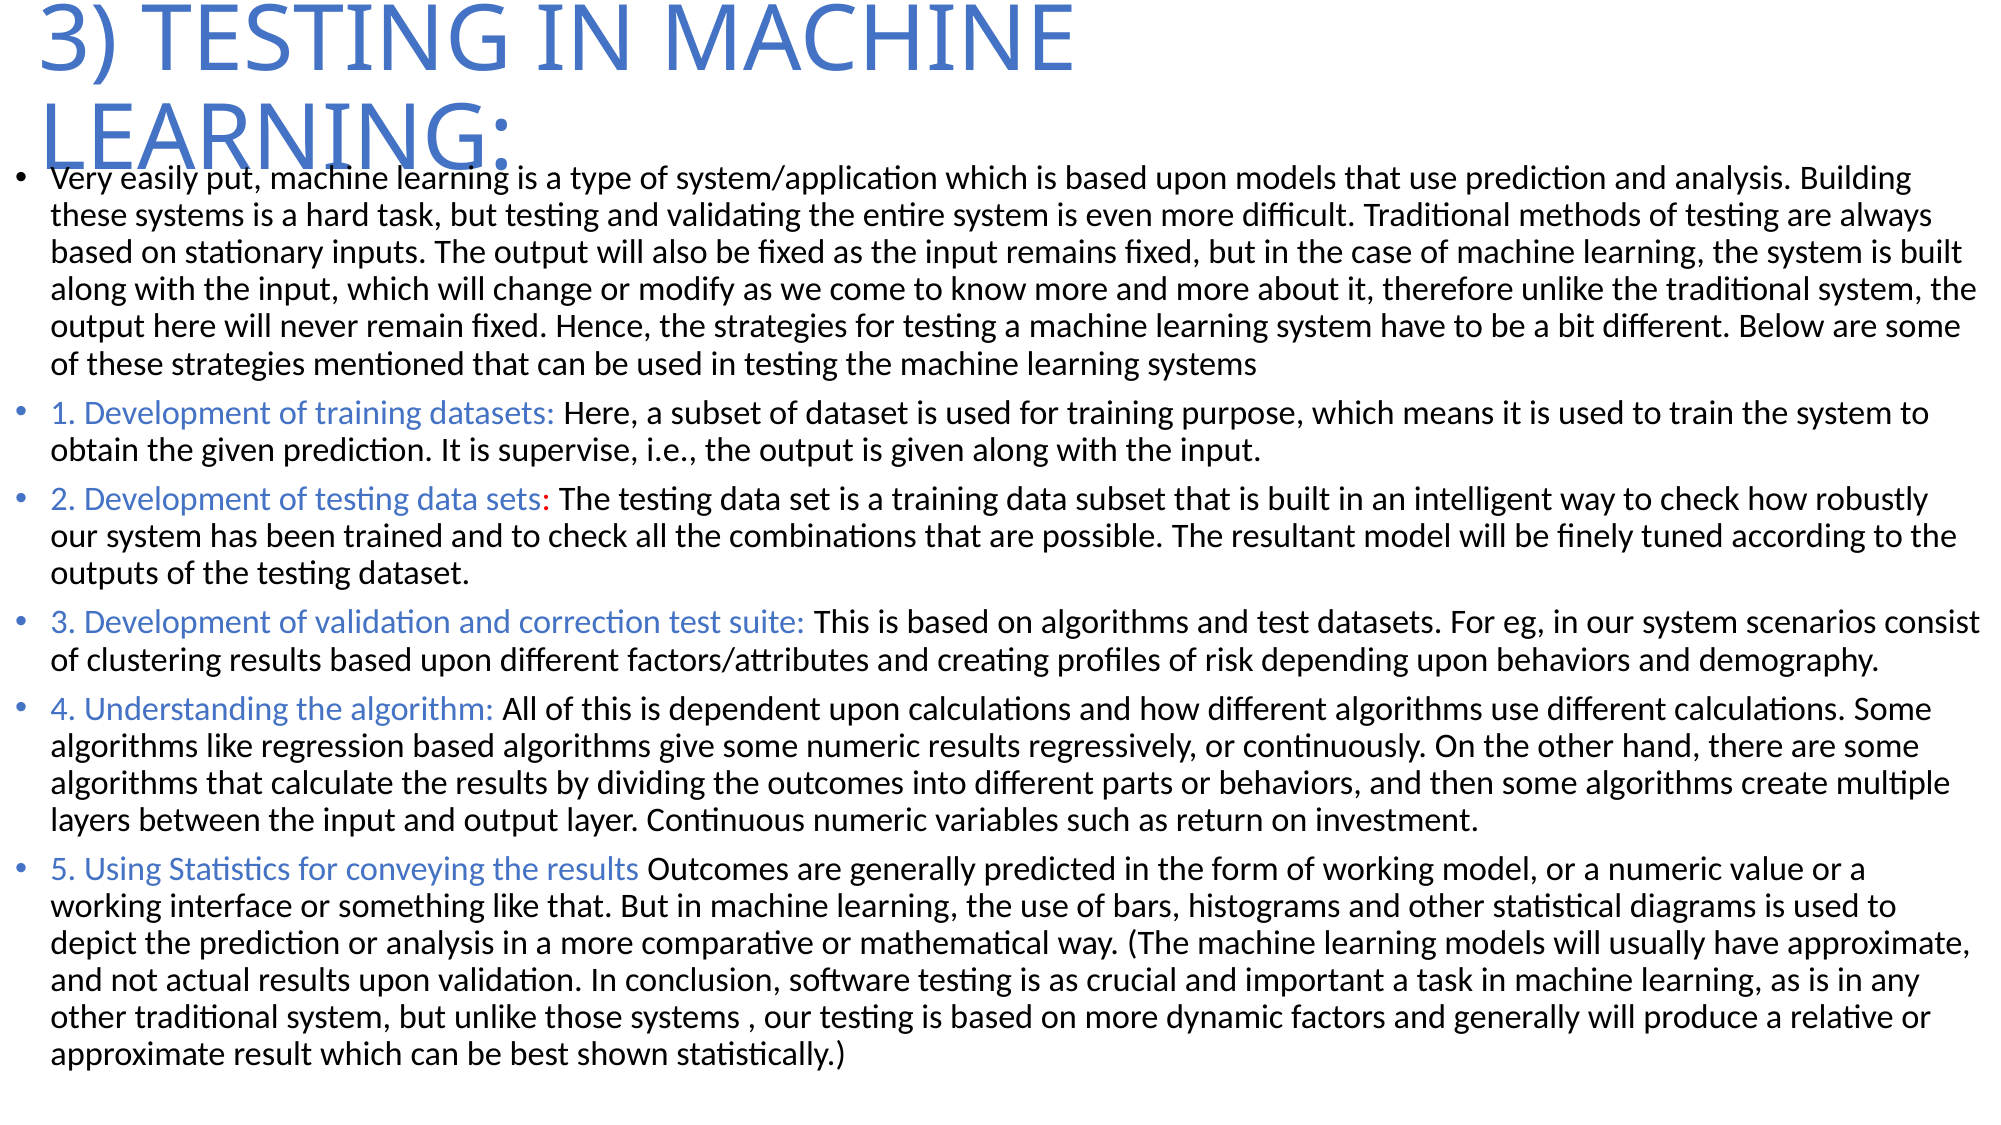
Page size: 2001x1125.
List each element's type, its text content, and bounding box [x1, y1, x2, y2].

list Very easily put, machine learning is a type of system/application which is based upon models that use prediction and analysis. Building these systems is a hard task, but testing and validating the entire system is even more difficult. Traditional methods of testing are always based on stationary inputs. The output will also be fixed as the input remains fixed, but in the case of machine learning, the system is built along with the input, which will change or modify as we come to know more and more about it, therefore unlike the traditional system, the output here will never remain fixed. Hence, the strategies for testing a machine learning system have to be a bit different. Below are some of these strategies mentioned that can be used in testing the machine learning systems 1. Development of training datasets: Here, a subset of dataset is used for training purpose, which means it is used to train the system to obtain the given prediction. It is supervise, i.e., the output is given along with the input. 2. Development of testing data sets: The testing data set is a training data subset that is built in an intelligent way to check how robustly our system has been trained and to check all the combinations that are possible. The resultant model will be finely tuned according to the outputs of the testing dataset. 3. Development of validation and correction test suite: This is based on algorithms and test datasets. For eg, in our system scenarios consist of clustering results based upon different factors/attributes and creating profiles of risk depending upon behaviors and demography. 4. Understanding the algorithm: All of this is dependent upon calculations and how different algorithms use different calculations. Some algorithms like regression based algorithms give some numeric results regressively, or continuously. On the other hand, there are some algorithms that calculate the results by dividing the outcomes into different parts or behaviors, and then some algorithms create multiple layers between the input and output layer. Continuous numeric variables such as return on investment. 5. Using Statistics for conveying the results Outcomes are generally predicted in the form of working model, or a numeric value or a working interface or something like that. But in machine learning, the use of bars, histograms and other statistical diagrams is used to depict the prediction or analysis in a more comparative or mathematical way. (The machine learning models will usually have approximate, and not actual results upon validation. In conclusion, software testing is as crucial and important a task in machine learning, as is in any other traditional system, but unlike those systems , our testing is based on more dynamic factors and generally will produce a relative or approximate result which can be best shown statistically.) [0, 152, 2000, 1125]
title 3) TESTING IN MACHINE LEARNING: [23, 0, 1391, 152]
